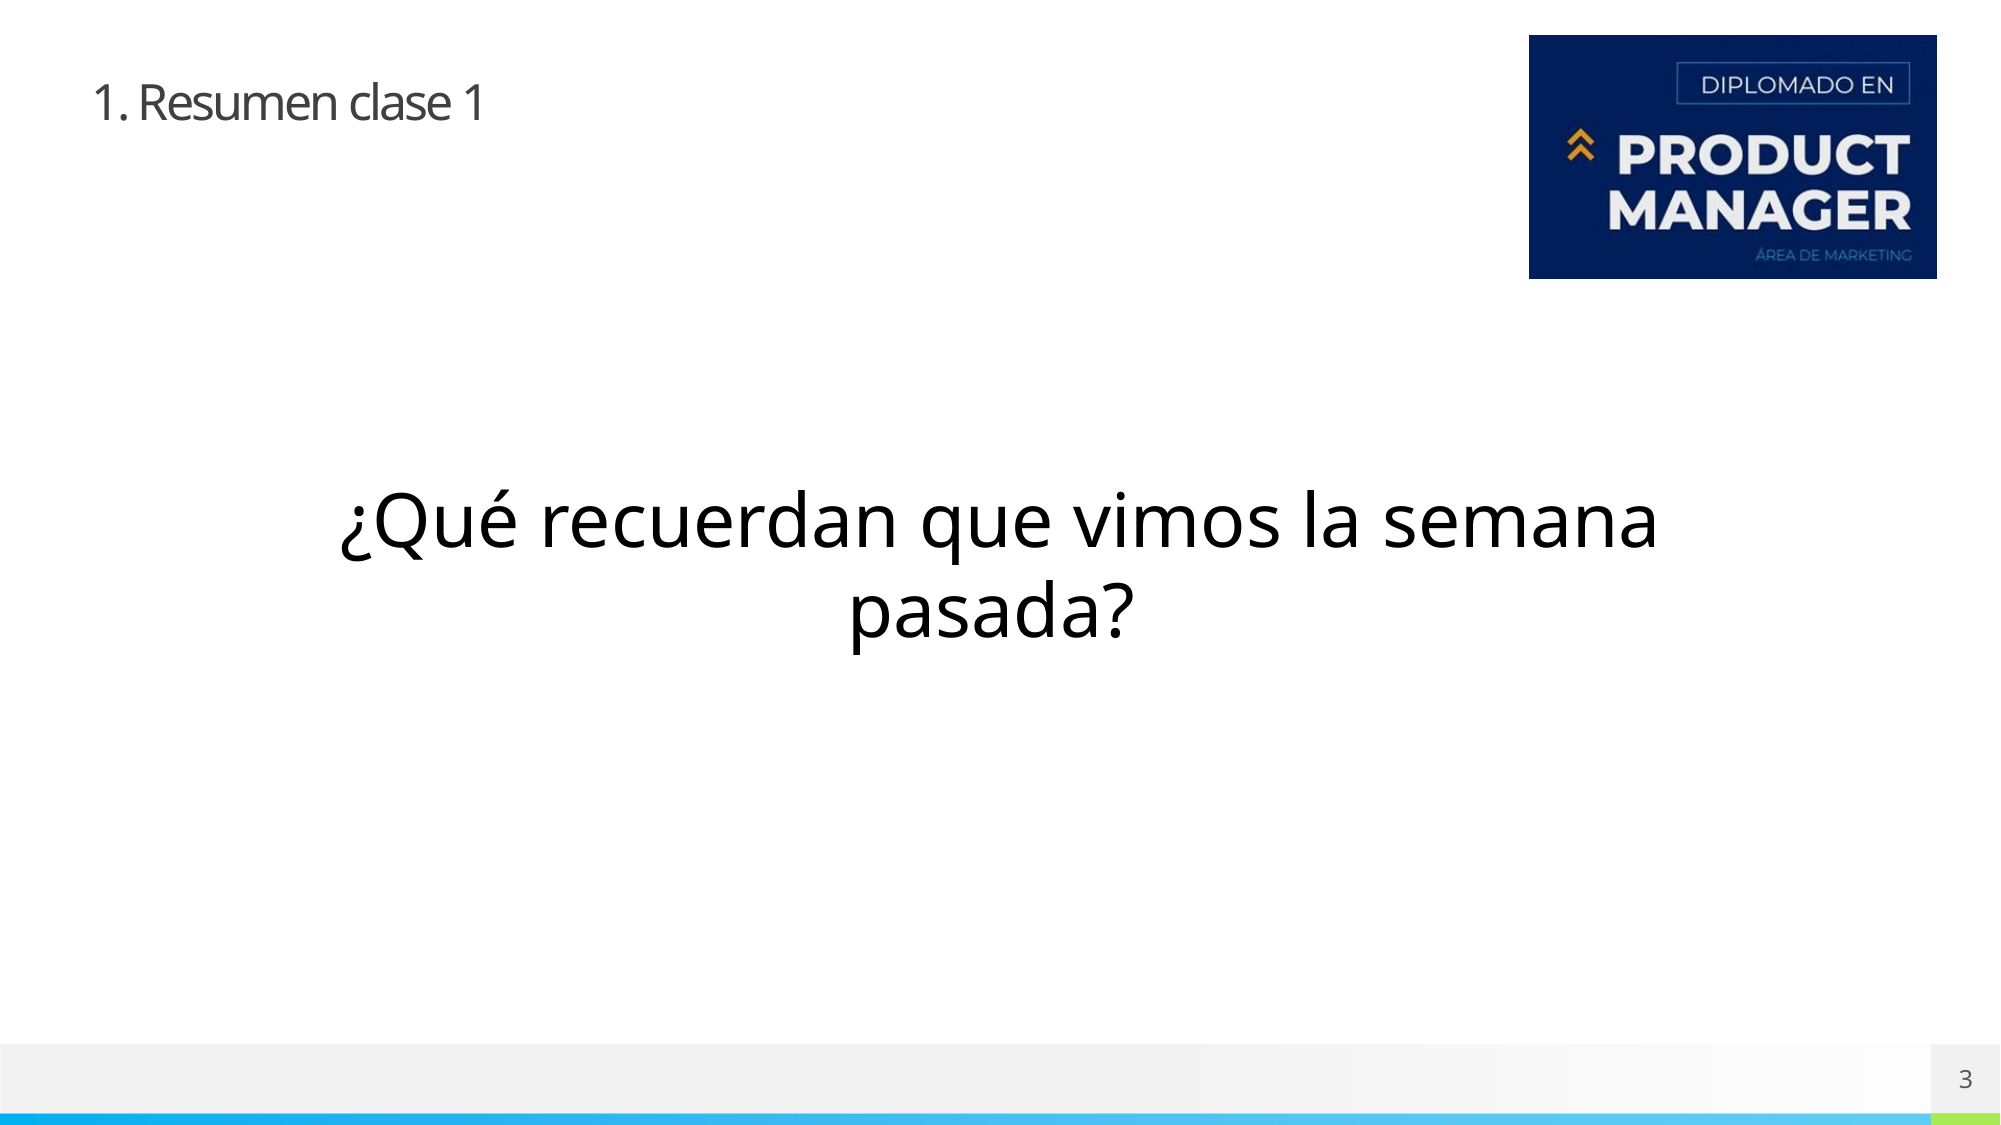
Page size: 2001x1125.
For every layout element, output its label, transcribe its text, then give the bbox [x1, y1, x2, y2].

text_box [1930, 1044, 2000, 1114]
picture [1529, 34, 1938, 280]
slide_number 3 [1945, 1061, 1988, 1125]
text_box ¿Qué recuerdan que vimos la semana pasada? [294, 470, 1706, 653]
picture [0, 1044, 1930, 1125]
title 1. Resumen clase 1 [89, 68, 1244, 259]
